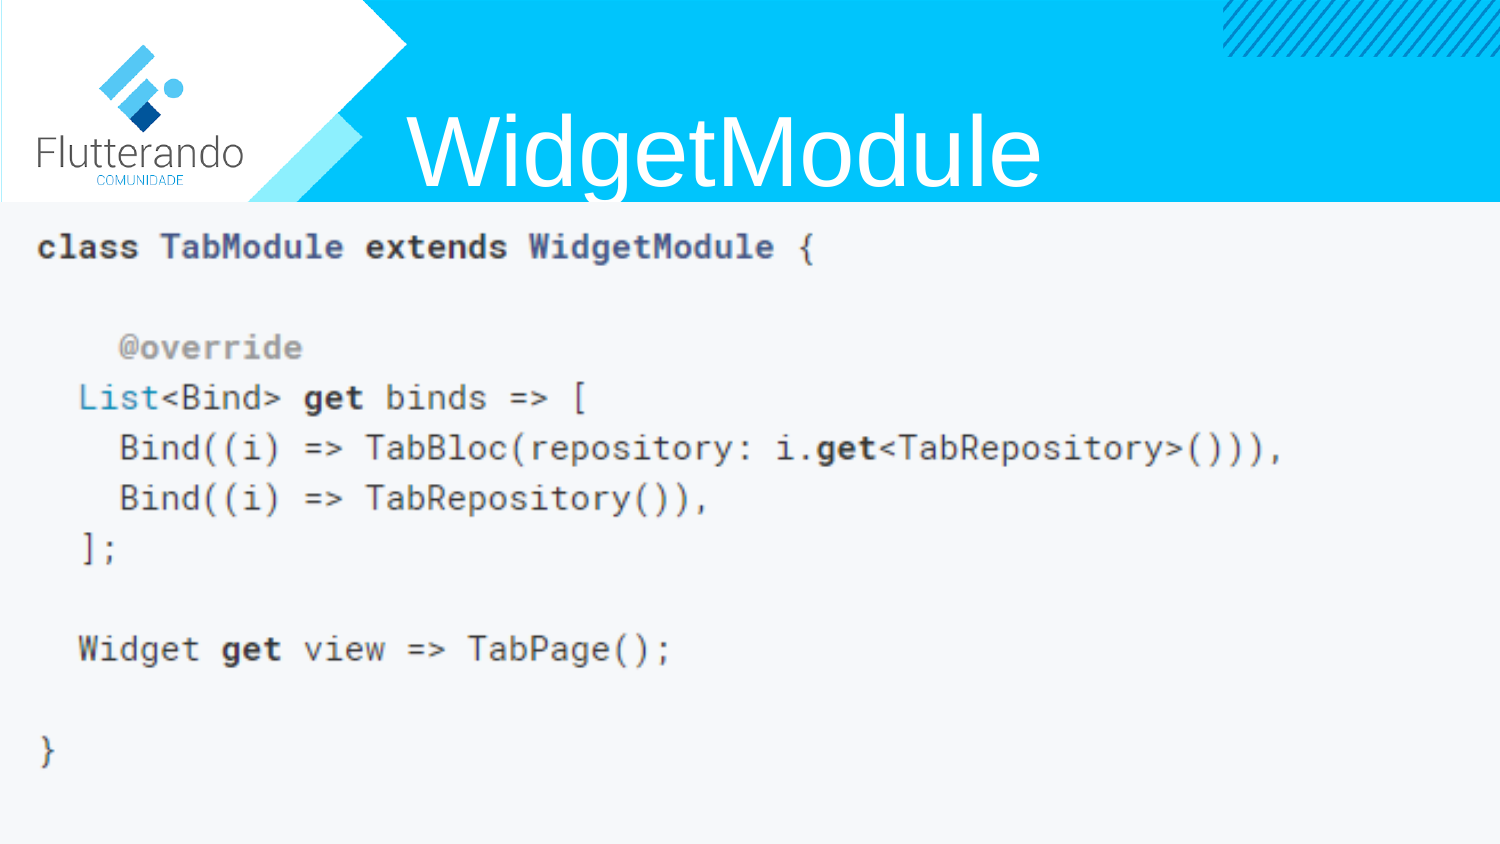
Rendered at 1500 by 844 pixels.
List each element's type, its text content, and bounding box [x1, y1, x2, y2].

title WidgetModule [390, 71, 1449, 189]
picture [0, 0, 1500, 844]
